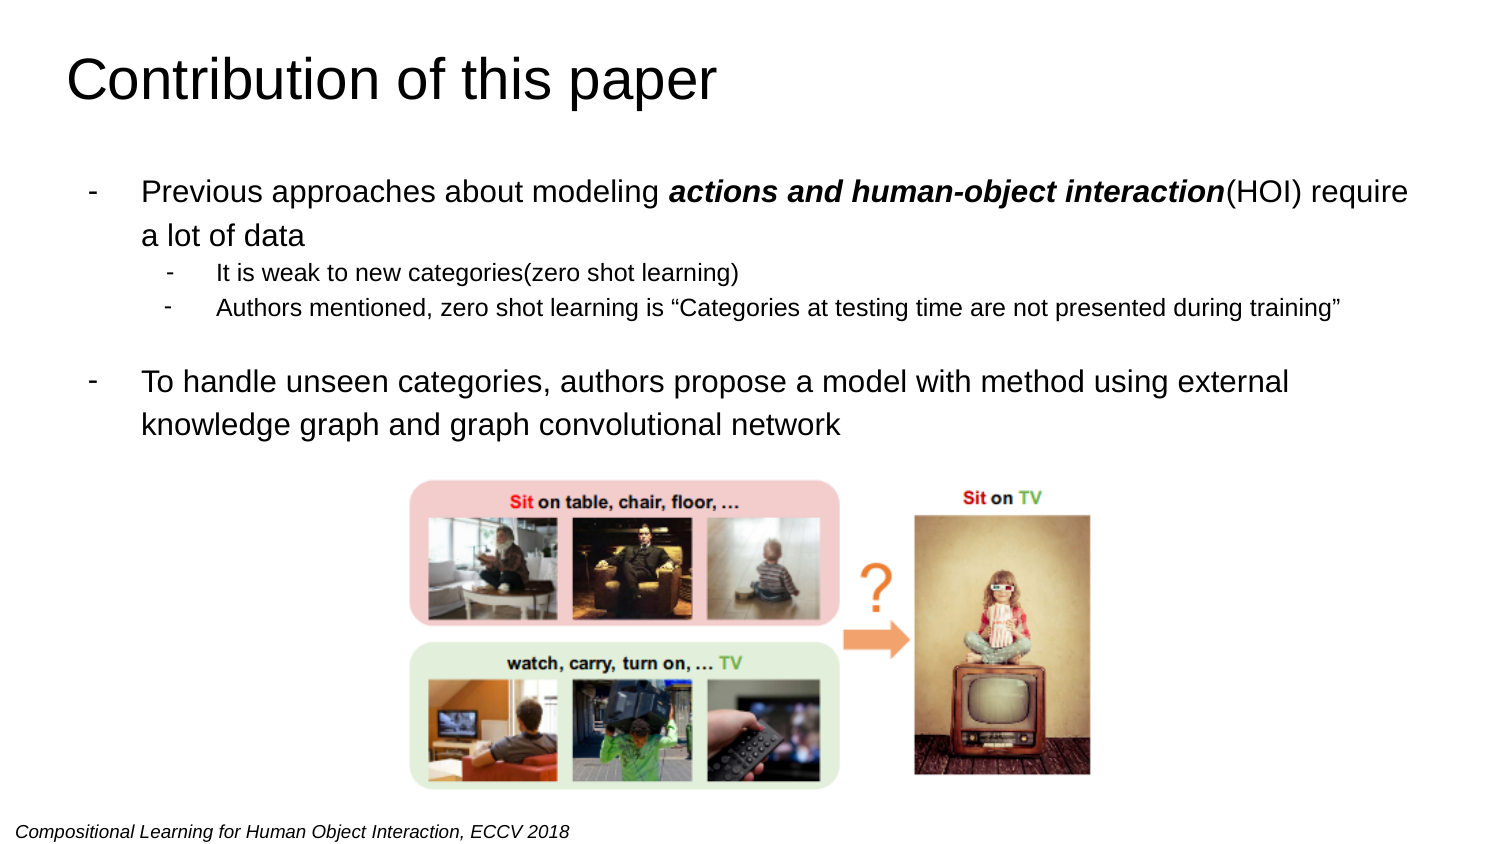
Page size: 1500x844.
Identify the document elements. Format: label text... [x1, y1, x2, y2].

list Previous approaches about modeling actions and human-object interaction(HOI) require a lot of data It is weak to new categories(zero shot learning) Authors mentioned, zero shot learning is “Categories at testing time are not presented during training” To handle unseen categories, authors propose a model with method using external knowledge graph and graph convolutional network [51, 151, 1436, 478]
title Contribution of this paper [51, 26, 1449, 121]
picture [399, 476, 1100, 791]
